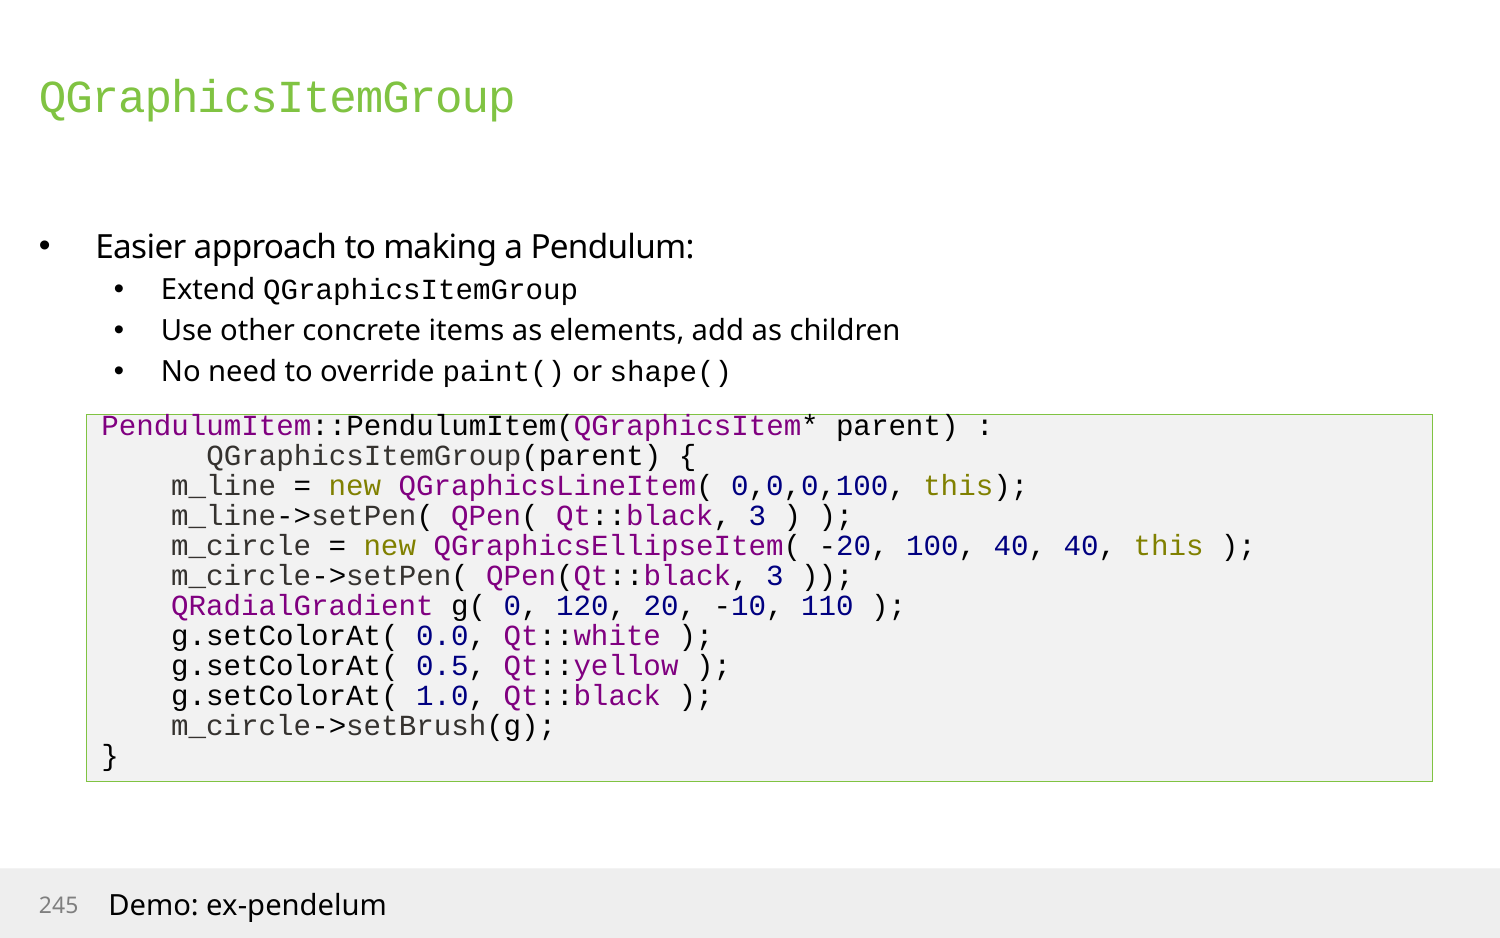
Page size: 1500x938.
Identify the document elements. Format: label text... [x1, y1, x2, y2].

title QGraphicsItemGroup [39, 66, 1052, 195]
text_box PendulumItem::PendulumItem(QGraphicsItem* parent) : QGraphicsItemGroup(parent) { m_line = new QGraphicsLineItem( 0,0,0,100, this); m_line->setPen( QPen( Qt::black, 3 ) ); m_circle = new QGraphicsEllipseItem( -20, 100, 40, 40, this ); m_circle->setPen( QPen(Qt::black, 3 )); QRadialGradient g( 0, 120, 20, -10, 110 ); g.setColorAt( 0.0, Qt::white ); g.setColorAt( 0.5, Qt::yellow ); g.setColorAt( 1.0, Qt::black ); m_circle->setBrush(g); } [86, 414, 1433, 782]
text_box Demo: ex-pendelum [93, 894, 795, 927]
slide_number 245 [39, 892, 410, 921]
list Easier approach to making a Pendulum: Extend QGraphicsItemGroup Use other concrete items as elements, add as children No need to override paint() or shape() [39, 224, 1471, 846]
